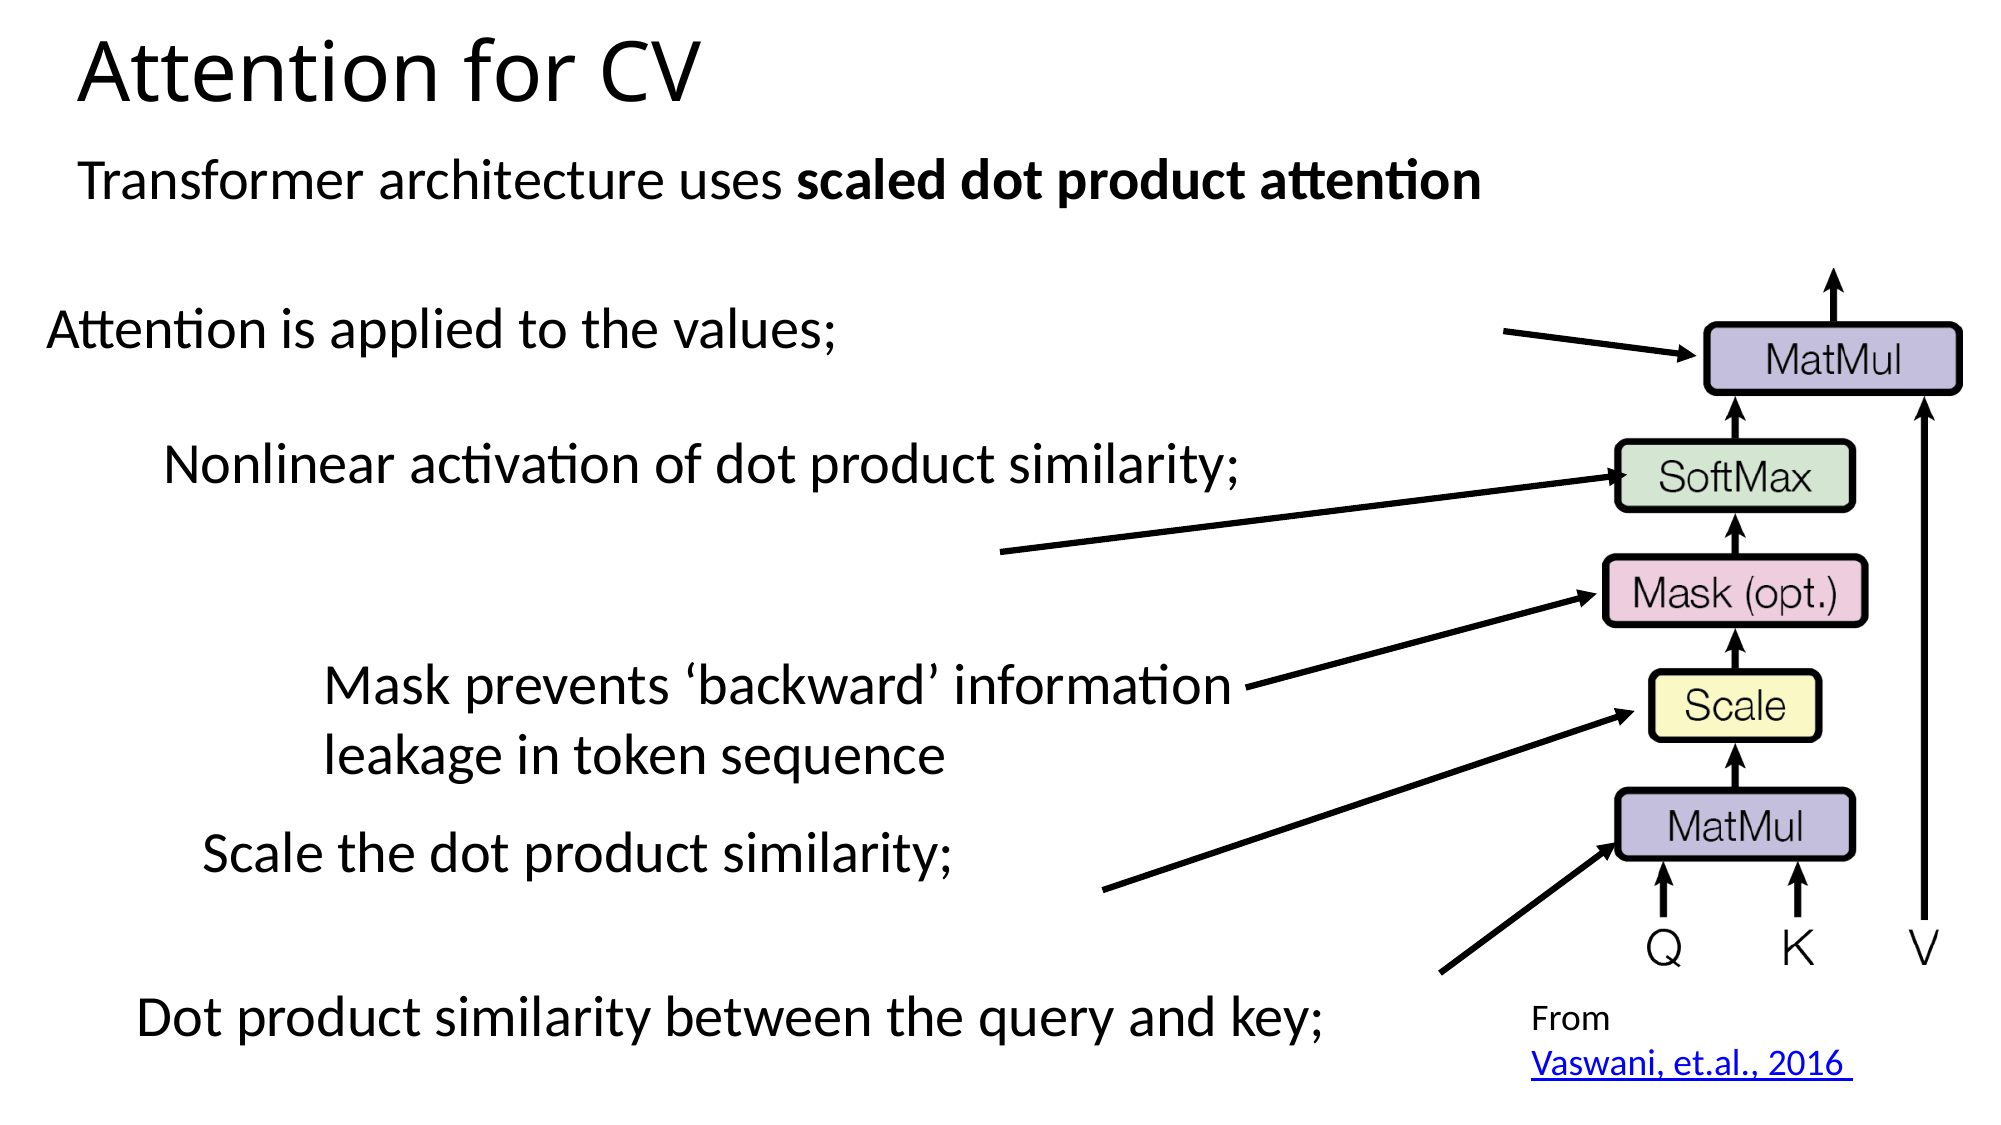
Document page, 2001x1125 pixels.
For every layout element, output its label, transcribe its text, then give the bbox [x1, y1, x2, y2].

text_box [1245, 593, 1598, 688]
picture [1596, 267, 1969, 974]
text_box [1102, 710, 1635, 891]
text_box Mask prevents ‘backward’ information leakage in token sequence [309, 638, 1291, 787]
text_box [1439, 841, 1617, 974]
list Transformer architecture uses scaled dot product attention [62, 133, 1953, 269]
title Attention for CV [62, 29, 1953, 133]
text_box From Vaswani, et.al., 2016 [1516, 985, 1953, 1091]
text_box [1503, 330, 1697, 357]
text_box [999, 474, 1628, 553]
